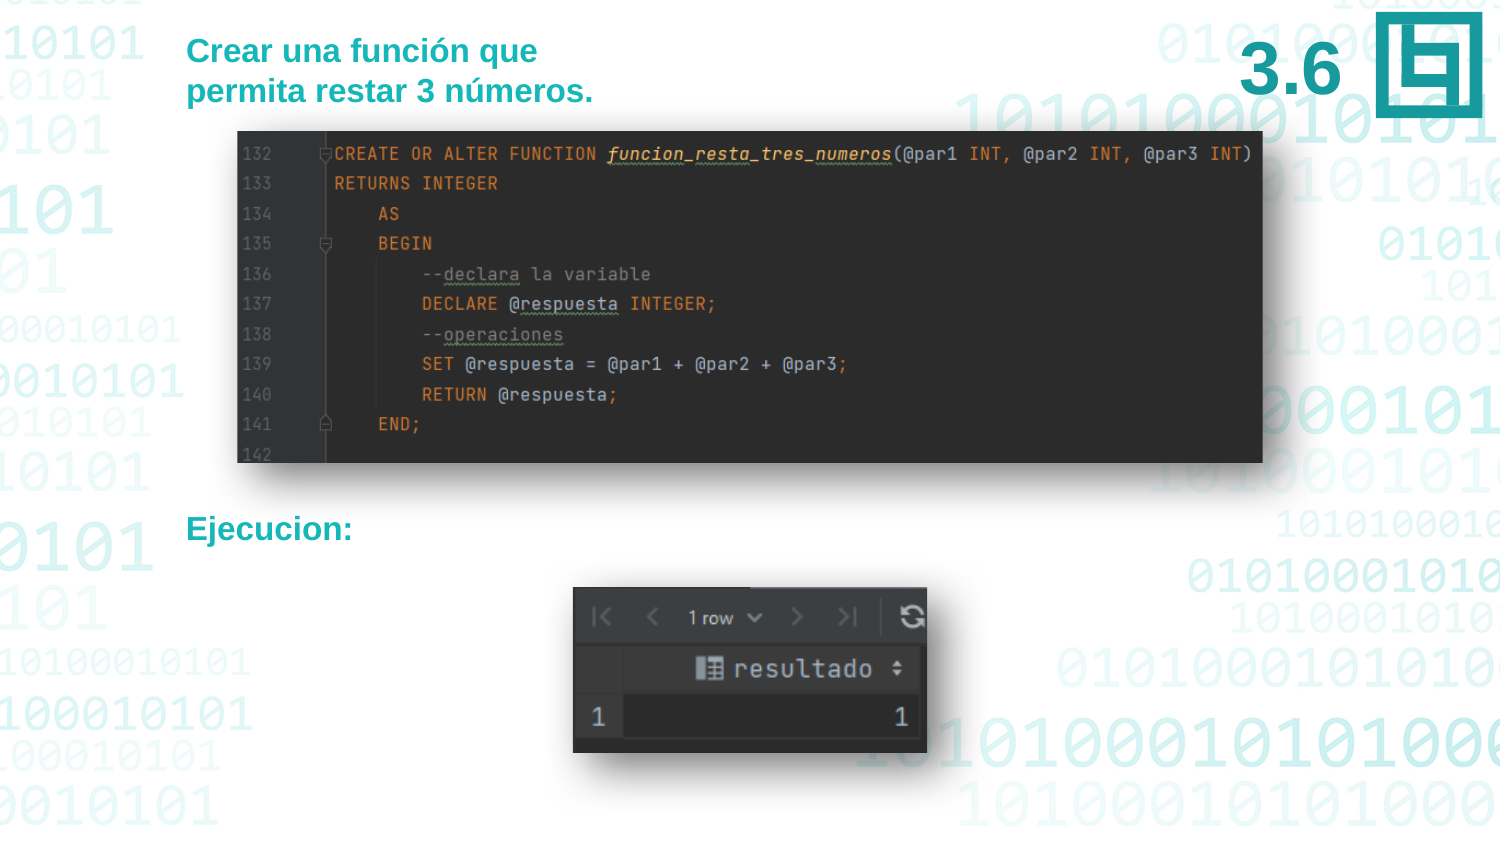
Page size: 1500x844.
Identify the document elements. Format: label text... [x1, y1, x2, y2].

text_box Crear una función que permita restar 3 números. [171, 22, 632, 117]
text_box Ejecucion: [171, 499, 384, 554]
text_box 3.6 [1224, 11, 1366, 126]
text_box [1375, 11, 1483, 119]
picture [0, 0, 1500, 844]
